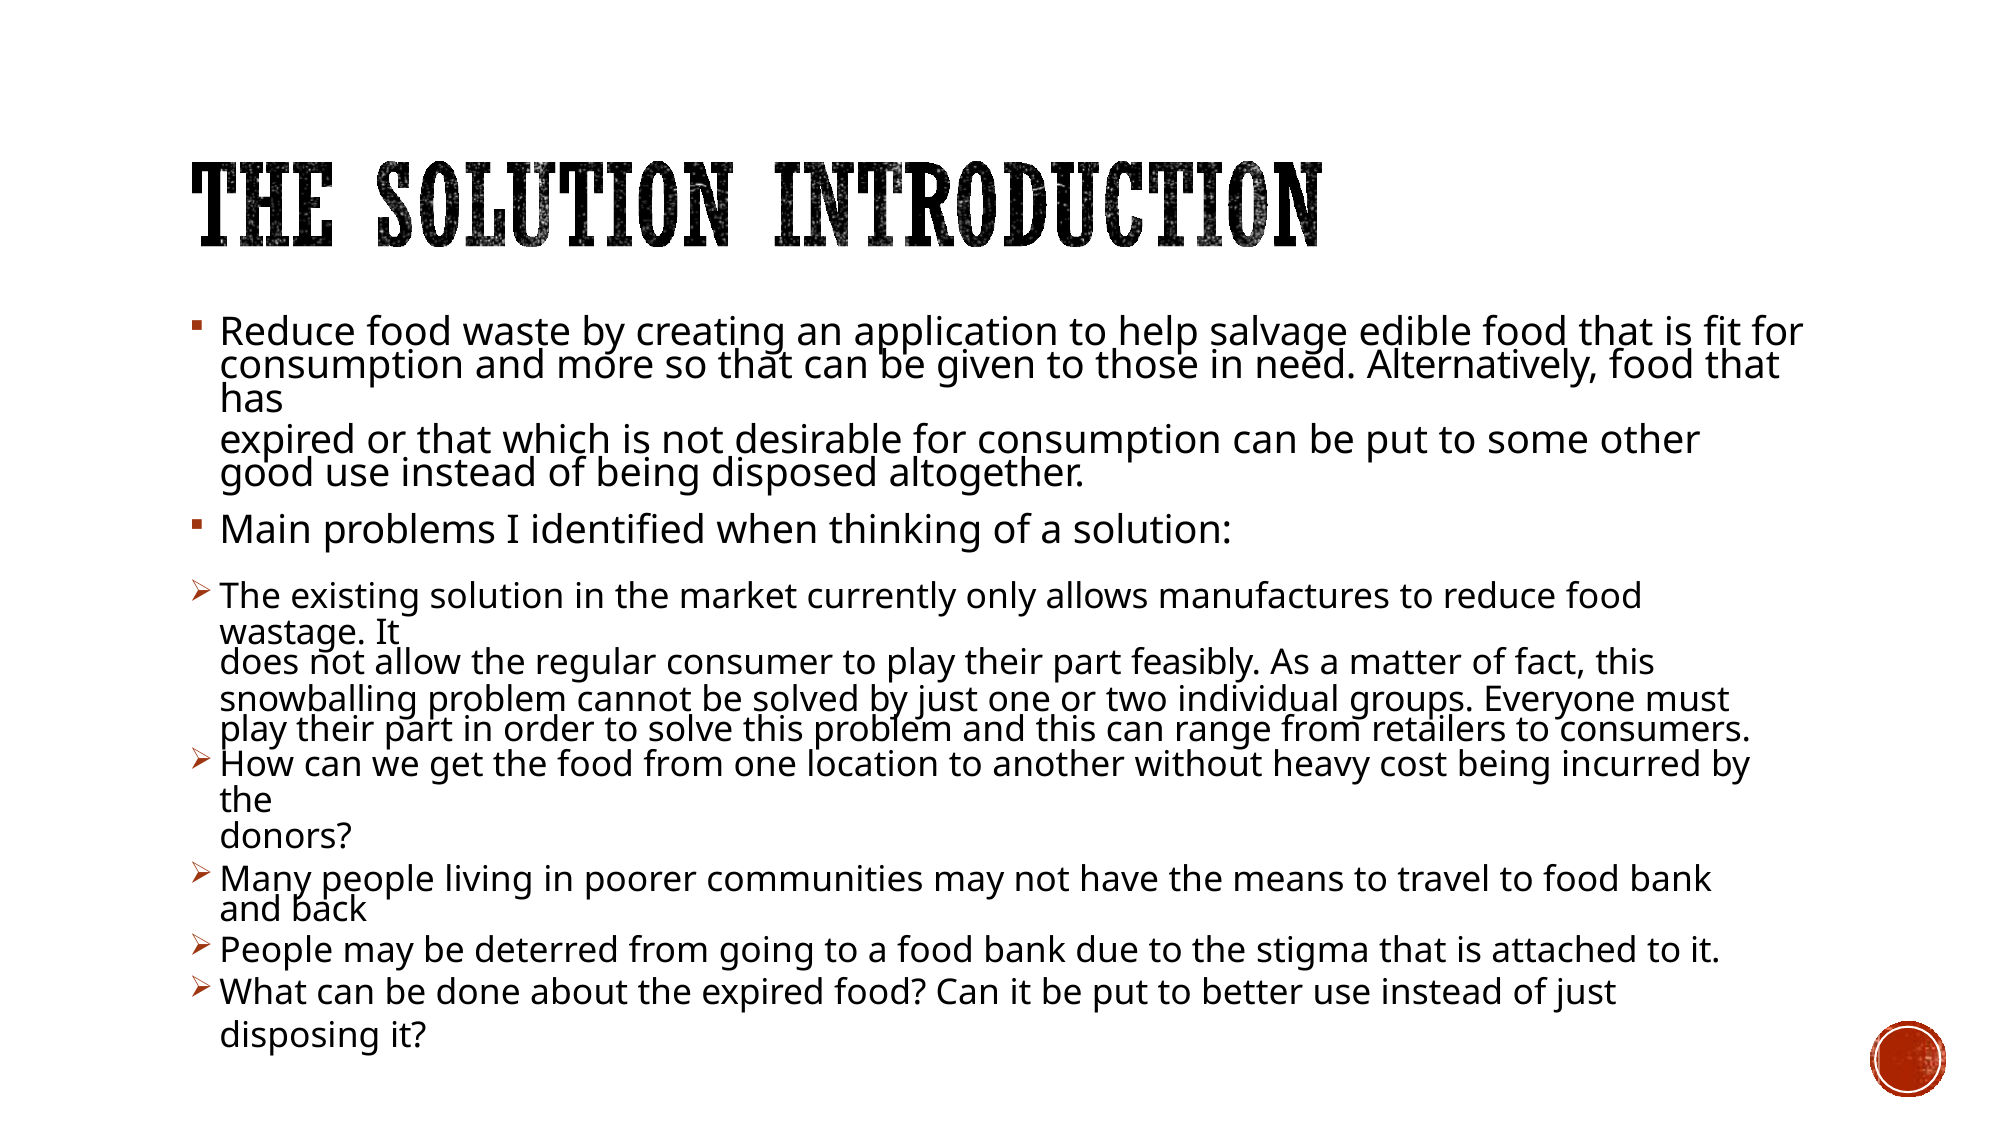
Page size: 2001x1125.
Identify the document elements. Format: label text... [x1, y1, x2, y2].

picture [1870, 1021, 1946, 1097]
text_box Reduce food waste by creating an application to help salvage edible food that is fit for consumption and more so that can be given to those in need. Alternatively, food that has expired or that which is not desirable for consumption can be put to some other good use instead of being disposed altogether. Main problems I identified when thinking of a solution: The existing solution in the market currently only allows manufactures to reduce food wastage. It does not allow the regular consumer to play their part feasibly. As a matter of fact, this snowballing problem cannot be solved by just one or two individual groups. Everyone must play their part in order to solve this problem and this can range from retailers to consumers. How can we get the food from one location to another without heavy cost being incurred by the donors? Many people living in poorer communities may not have the means to travel to food bank and back People may be deterred from going to a food bank due to the stigma that is attached to it. What can be done about the expired food? Can it be put to better use instead of just disposing it? [187, 311, 1807, 1055]
picture [192, 160, 1322, 247]
